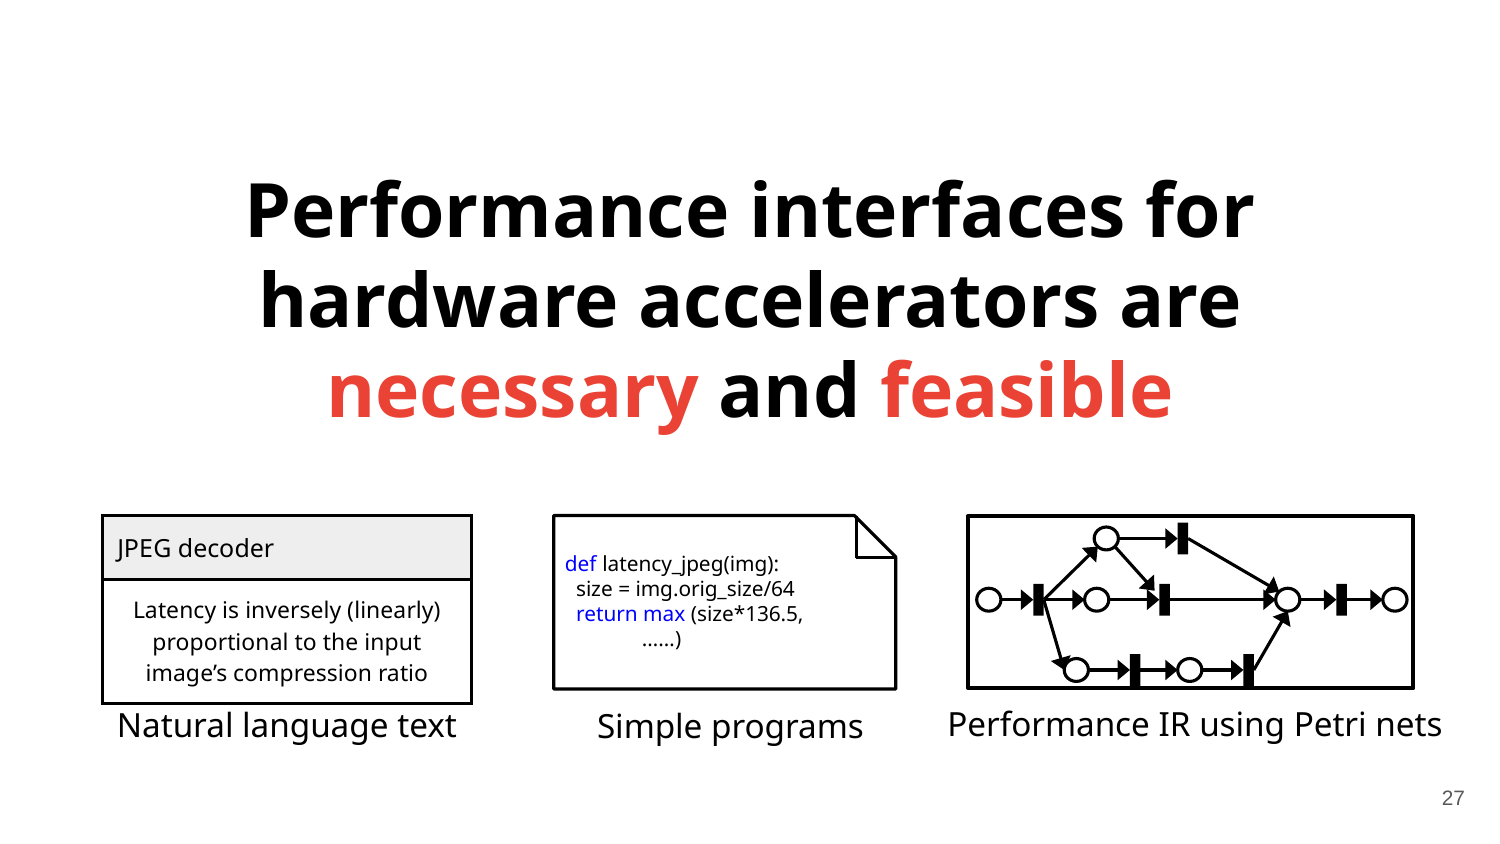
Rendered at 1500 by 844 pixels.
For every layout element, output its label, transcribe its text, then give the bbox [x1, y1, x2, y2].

text_box Performance IR using Petri nets [926, 688, 1465, 759]
text_box Performance interfaces for hardware accelerators are necessary and feasible [92, 238, 1408, 357]
table_cell Latency is inversely (linearly) proportional to the input image’s compression ratio [104, 581, 470, 689]
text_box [475, 515, 898, 691]
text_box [976, 522, 1408, 687]
table_header JPEG decoder [104, 517, 470, 578]
text_box Simple programs [524, 689, 937, 760]
text_box Natural language text [81, 689, 493, 759]
text_box [966, 514, 1415, 690]
slide_number 27 [1389, 764, 1480, 830]
